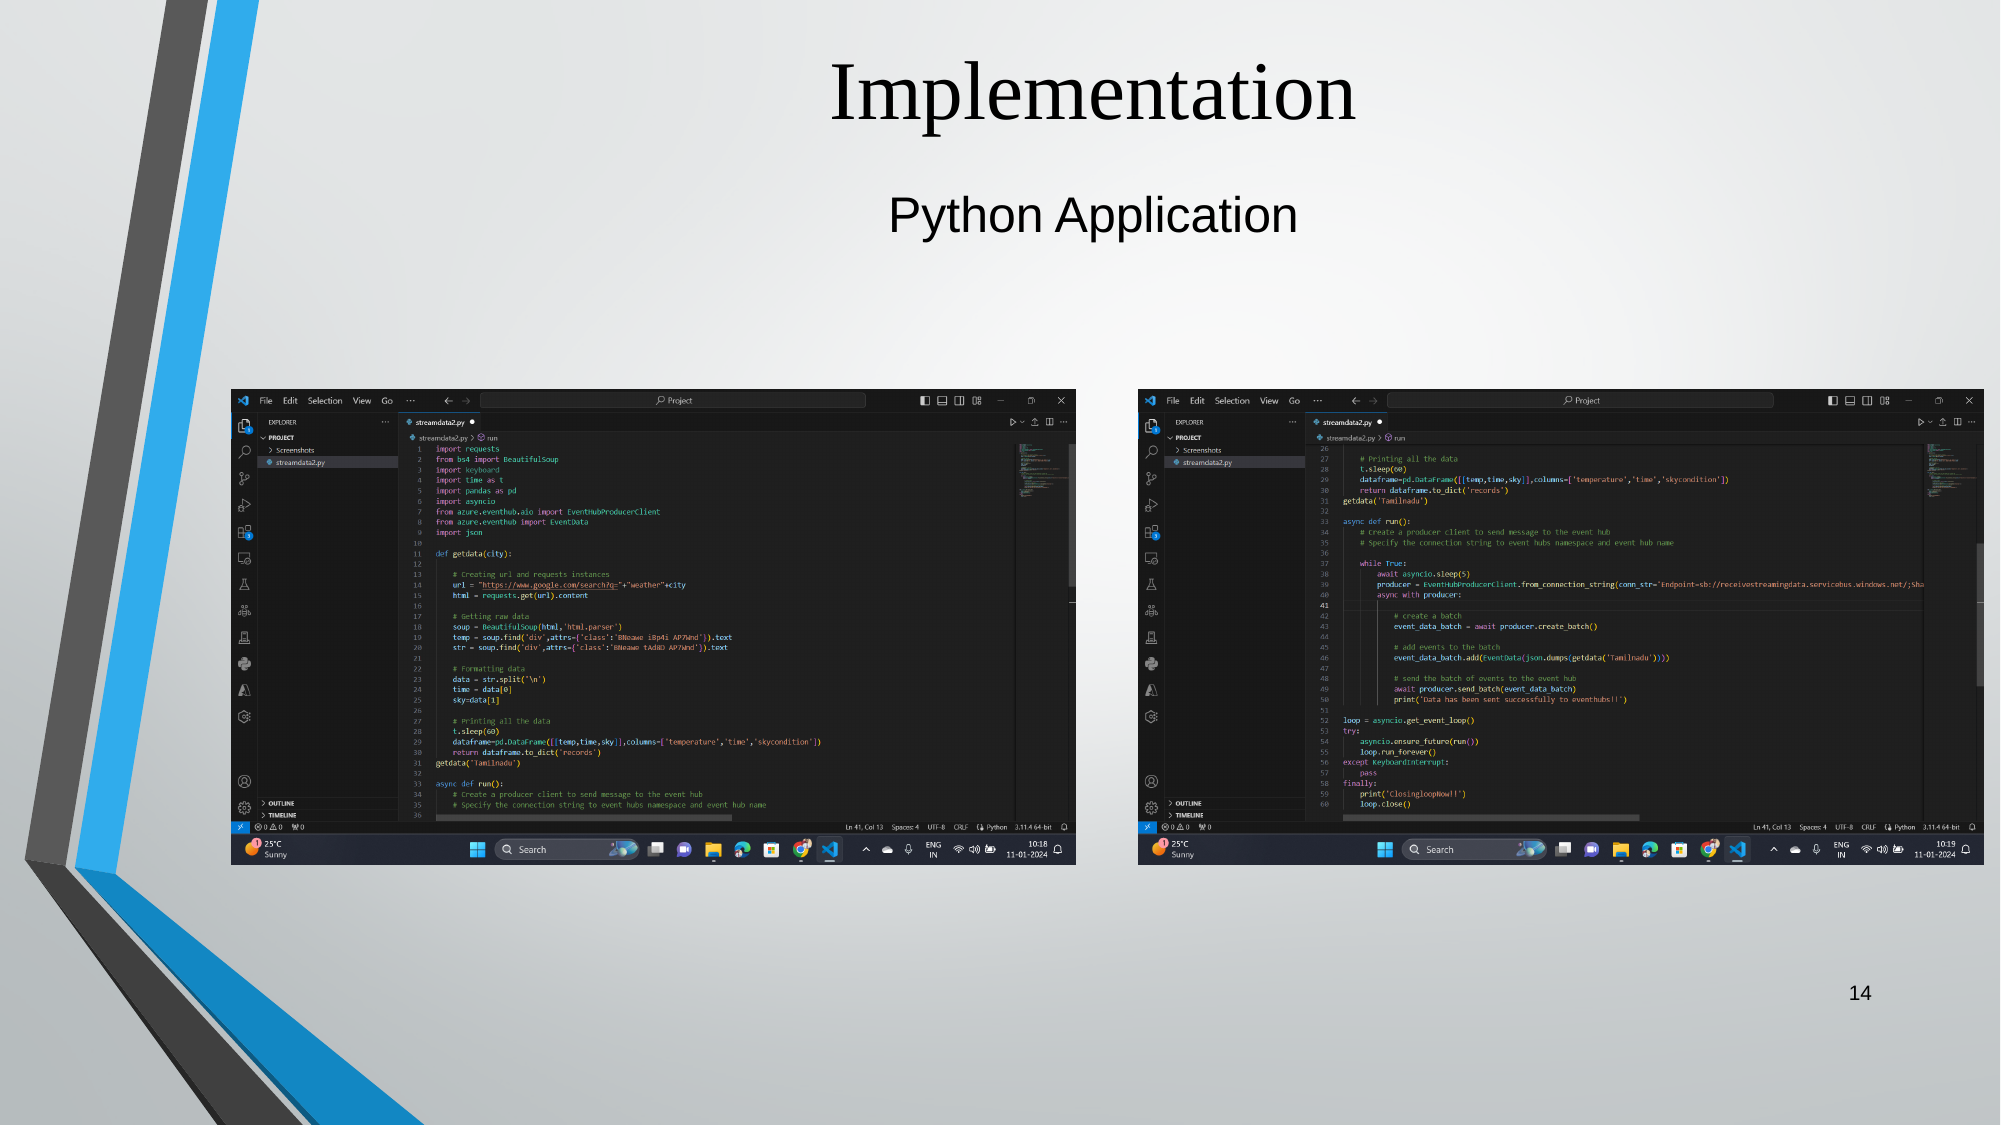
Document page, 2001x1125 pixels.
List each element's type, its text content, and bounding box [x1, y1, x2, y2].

picture [1138, 389, 1984, 866]
slide_number 14 [1796, 962, 1887, 1023]
text_box Python Application [873, 174, 1314, 250]
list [231, 389, 1076, 866]
title Implementation [271, 0, 1916, 230]
